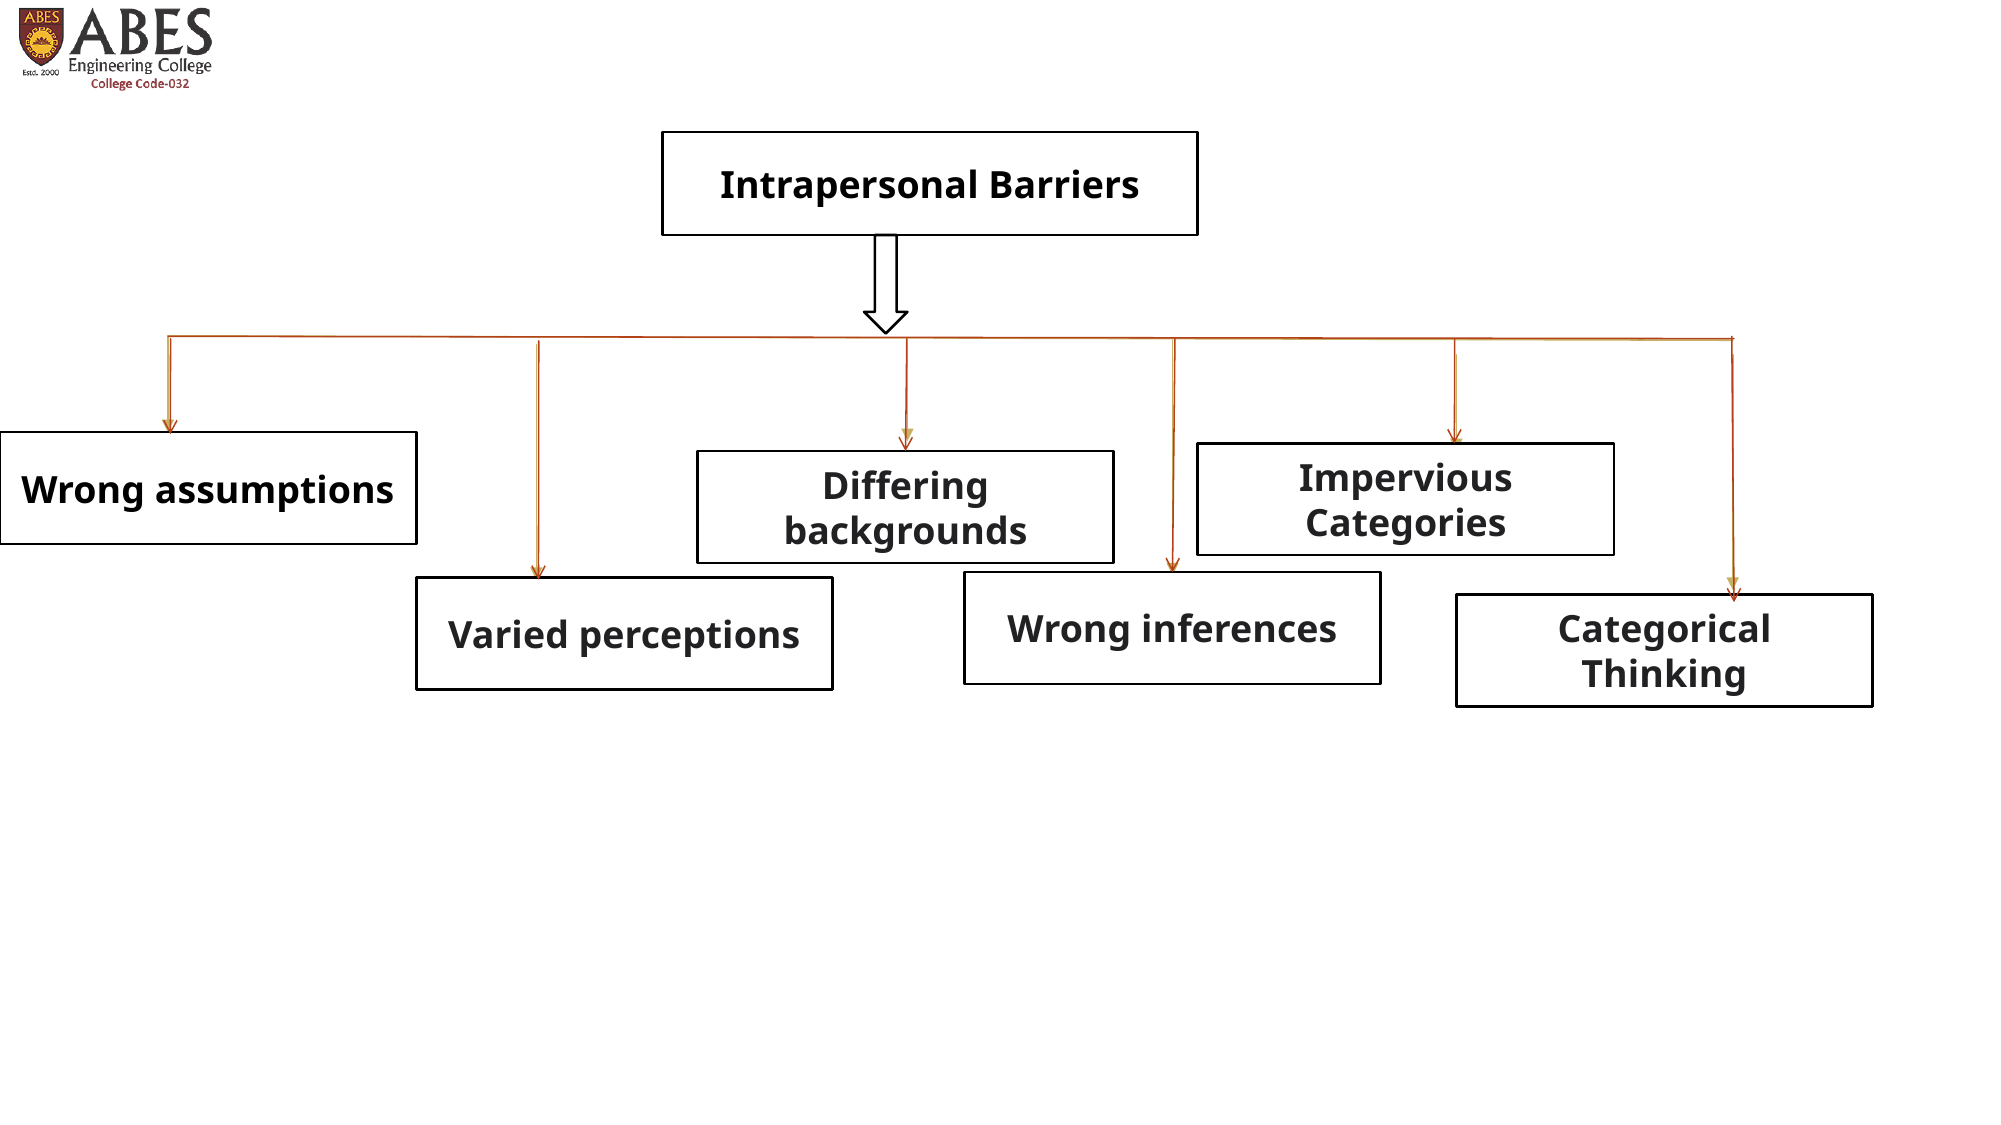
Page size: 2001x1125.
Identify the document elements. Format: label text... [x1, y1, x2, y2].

text_box Wrong inferences [963, 571, 1382, 685]
picture [0, 0, 230, 101]
text_box Categorical Thinking [1455, 593, 1874, 708]
text_box Differing backgrounds [696, 450, 1115, 564]
text_box Wrong assumptions [0, 431, 418, 545]
text_box Varied perceptions [415, 576, 834, 691]
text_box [1056, 453, 1291, 457]
text_box Intrapersonal Barriers [661, 131, 1199, 236]
text_box [862, 233, 909, 330]
text_box Impervious Categories [1196, 442, 1615, 556]
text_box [1599, 467, 1867, 471]
